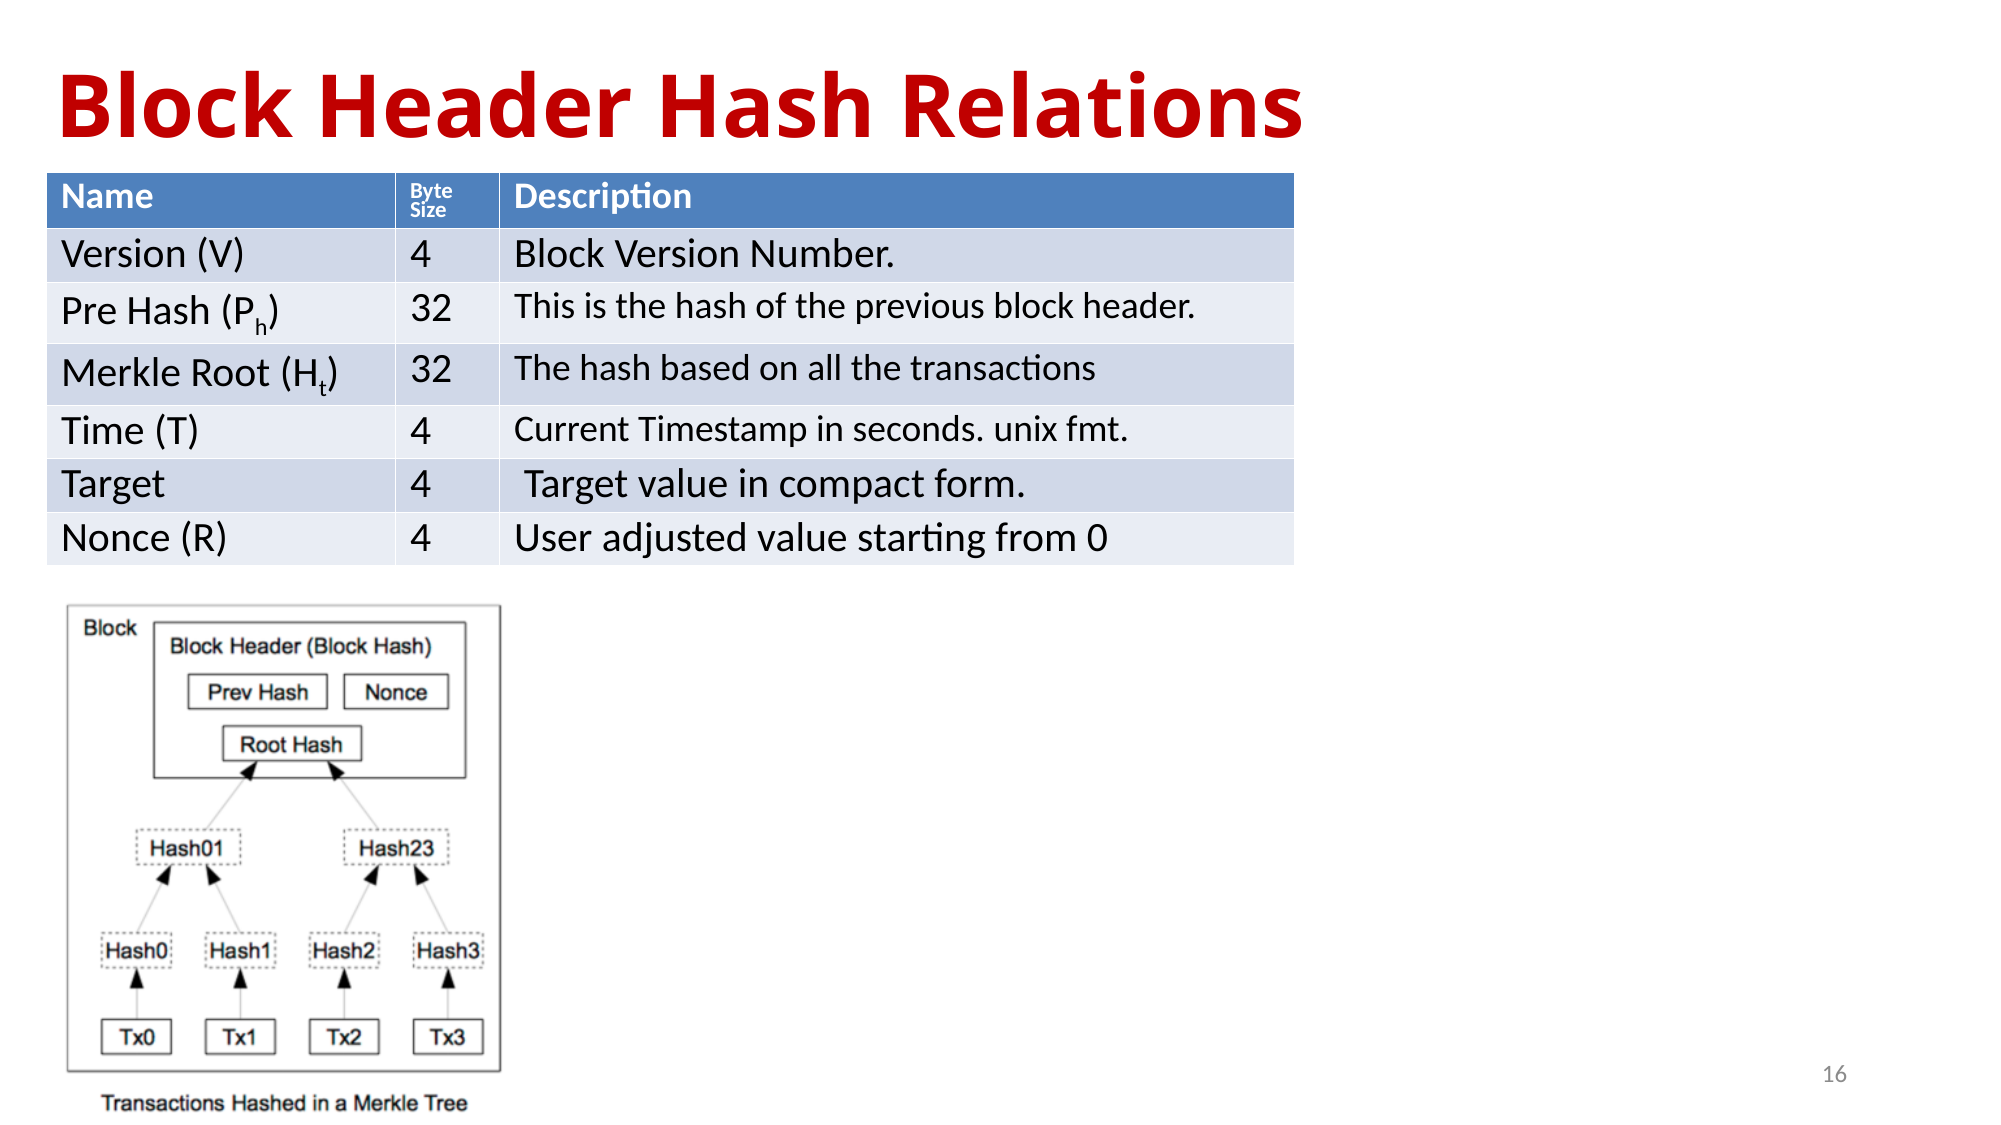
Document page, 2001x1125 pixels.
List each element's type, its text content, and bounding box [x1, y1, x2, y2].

table_cell 4 [396, 406, 499, 458]
table_cell 4 [396, 229, 499, 282]
picture [63, 600, 504, 1118]
table_cell 32 [396, 344, 499, 405]
title Block Header Hash Relations [40, 55, 1979, 165]
table_cell Nonce (R) [47, 513, 395, 565]
table_cell Pre Hash (Ph) [47, 283, 395, 343]
table_cell 4 [396, 513, 499, 565]
table_cell Version (V) [47, 229, 395, 282]
table_cell User adjusted value starting from 0 [500, 513, 1294, 565]
table_cell Target [47, 459, 395, 512]
table_cell 32 [396, 283, 499, 343]
table_cell Block Version Number. [500, 229, 1294, 282]
table_header Byte Size [396, 173, 499, 228]
table_cell The hash based on all the transactions [500, 344, 1294, 405]
table_cell This is the hash of the previous block header. [500, 283, 1294, 343]
table_cell Target value in compact form. [500, 459, 1294, 512]
table_cell Time (T) [47, 406, 395, 458]
table_cell Merkle Root (Ht) [47, 344, 395, 405]
slide_number 16 [1412, 1042, 1863, 1103]
table_header Description [500, 173, 1294, 228]
table_cell Current Timestamp in seconds. unix fmt. [500, 406, 1294, 458]
table_header Name [47, 173, 395, 228]
table_cell 4 [396, 459, 499, 512]
